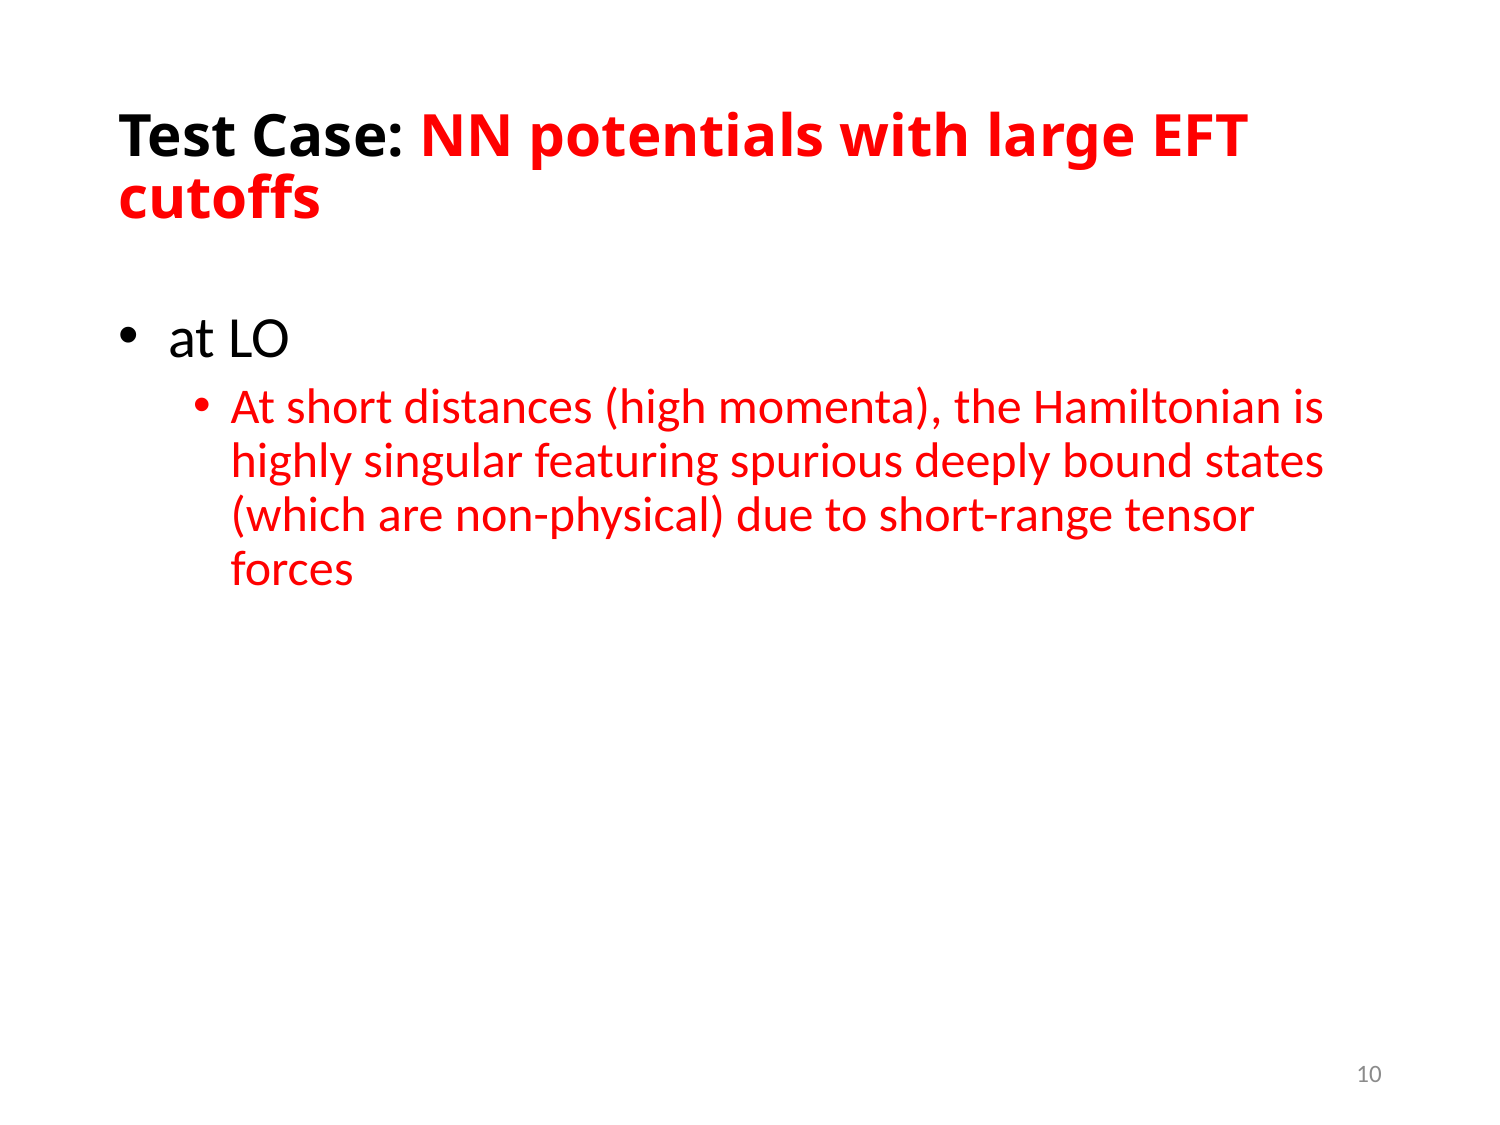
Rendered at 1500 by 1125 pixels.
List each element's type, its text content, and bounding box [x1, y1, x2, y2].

slide_number 10 [1059, 1042, 1397, 1103]
